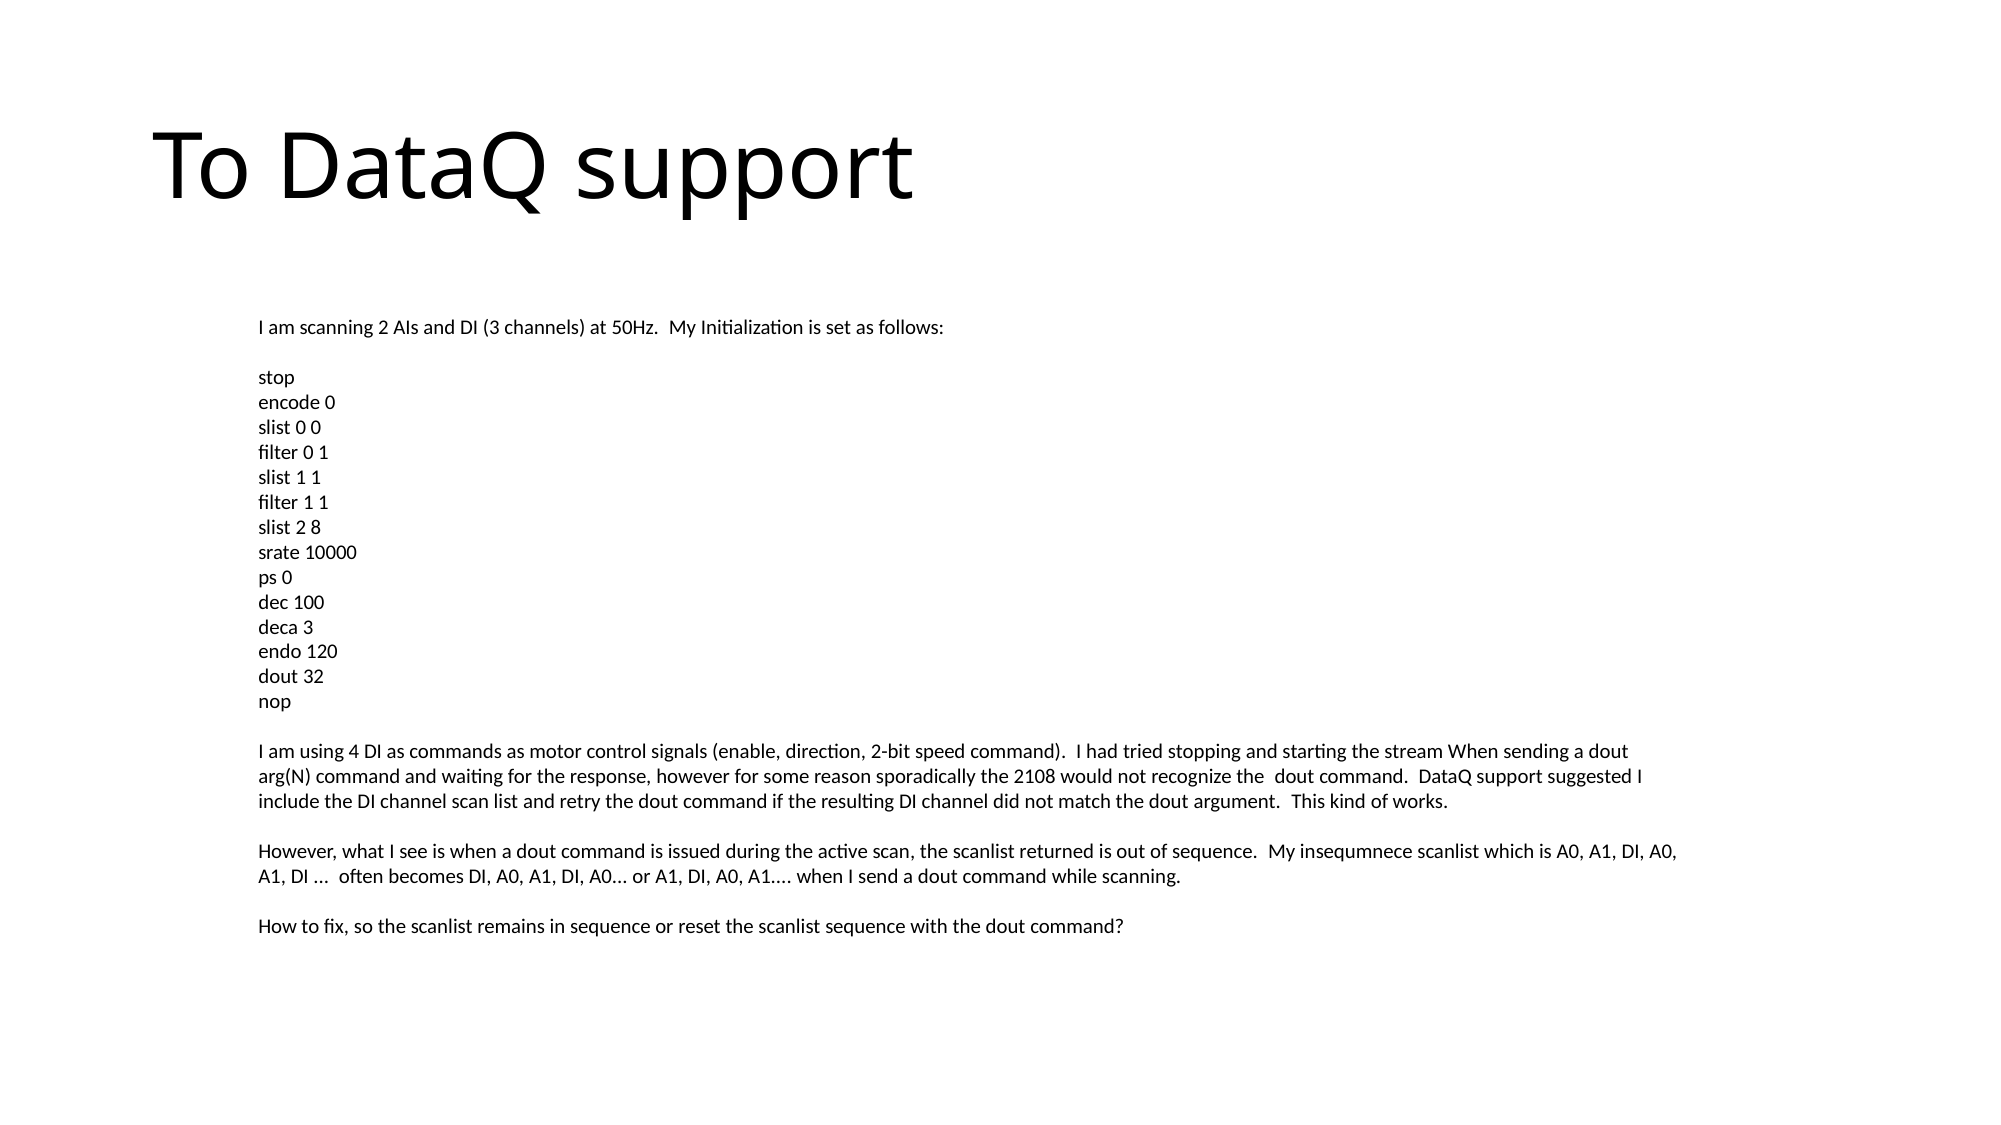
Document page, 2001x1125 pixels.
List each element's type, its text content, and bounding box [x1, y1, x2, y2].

title To DataQ support [137, 59, 1863, 278]
text_box I am scanning 2 AIs and DI (3 channels) at 50Hz. My Initialization is set as follows: stop encode 0 slist 0 0 filter 0 1 slist 1 1 filter 1 1 slist 2 8 srate 10000 ps 0 dec 100 deca 3 endo 120 dout 32 nop I am using 4 DI as commands as motor control signals (enable, direction, 2-bit speed command). I had tried stopping and starting the stream When sending a dout arg(N) command and waiting for the response, however for some reason sporadically the 2108 would not recognize the dout command. DataQ support suggested I include the DI channel scan list and retry the dout command if the resulting DI channel did not match the dout argument. This kind of works. However, what I see is when a dout command is issued during the active scan, the scanlist returned is out of sequence. My insequmnece scanlist which is A0, A1, DI, A0, A1, DI ... often becomes DI, A0, A1, DI, A0... or A1, DI, A0, A1.... when I send a dout command while scanning. How to fix, so the scanlist remains in sequence or reset the scanlist sequence with the dout command? [243, 306, 1701, 971]
